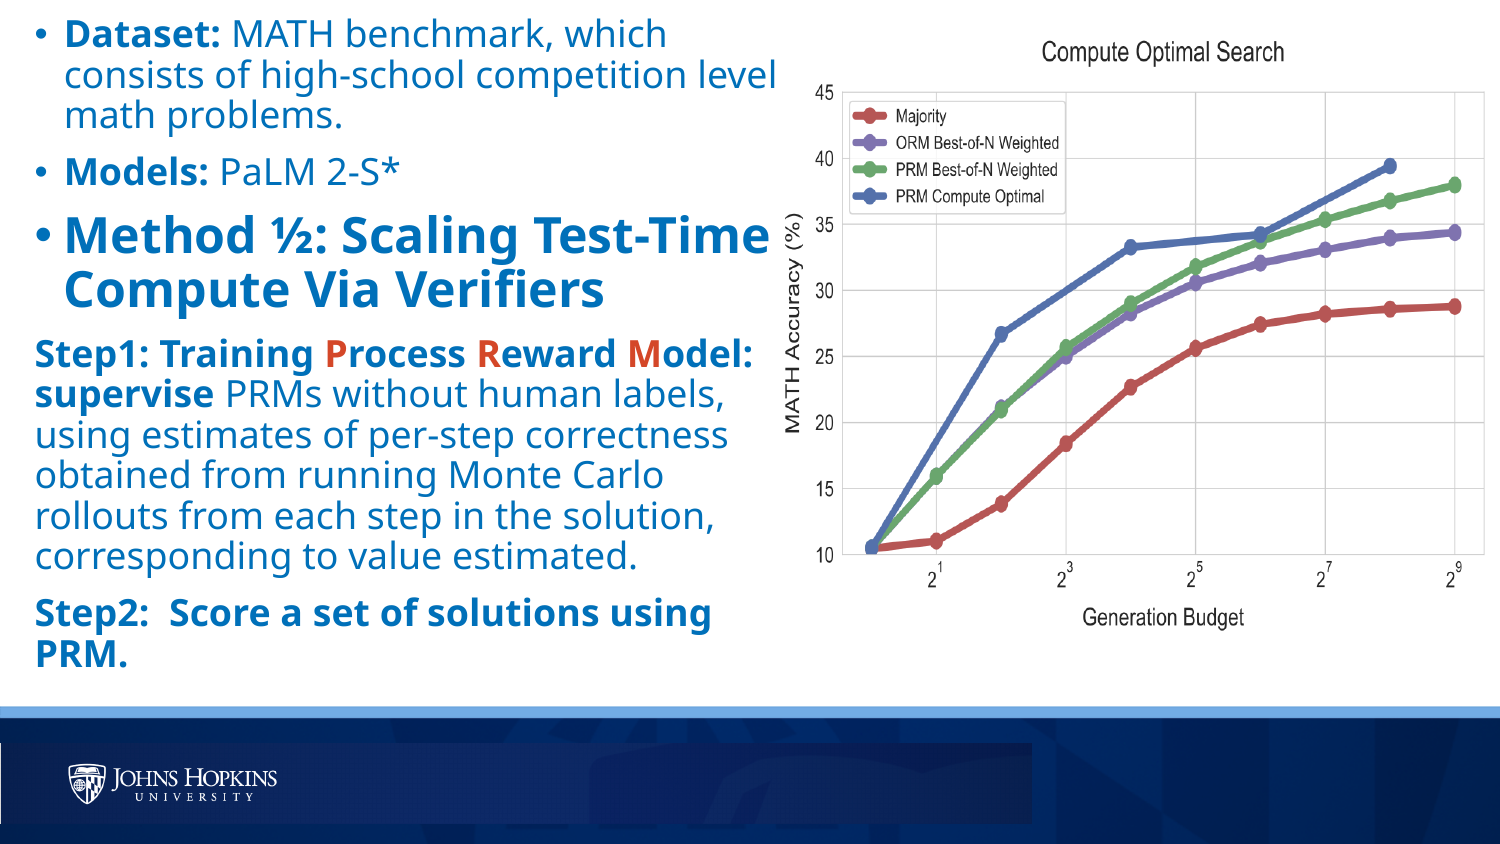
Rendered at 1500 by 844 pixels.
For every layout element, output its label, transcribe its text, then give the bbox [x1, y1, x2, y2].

list Dataset: MATH benchmark, which consists of high-school competition level math problems. Models: PaLM 2-S* Method ½: Scaling Test-Time Compute Via Verifiers Step1: Training Process Reward Model: supervise PRMs without human labels, using estimates of per-step correctness obtained from running Monte Carlo rollouts from each step in the solution, corresponding to value estimated. Step2: Score a set of solutions using PRM. [23, 37, 635, 653]
text_box [501, 398, 525, 444]
picture [0, 0, 1500, 844]
